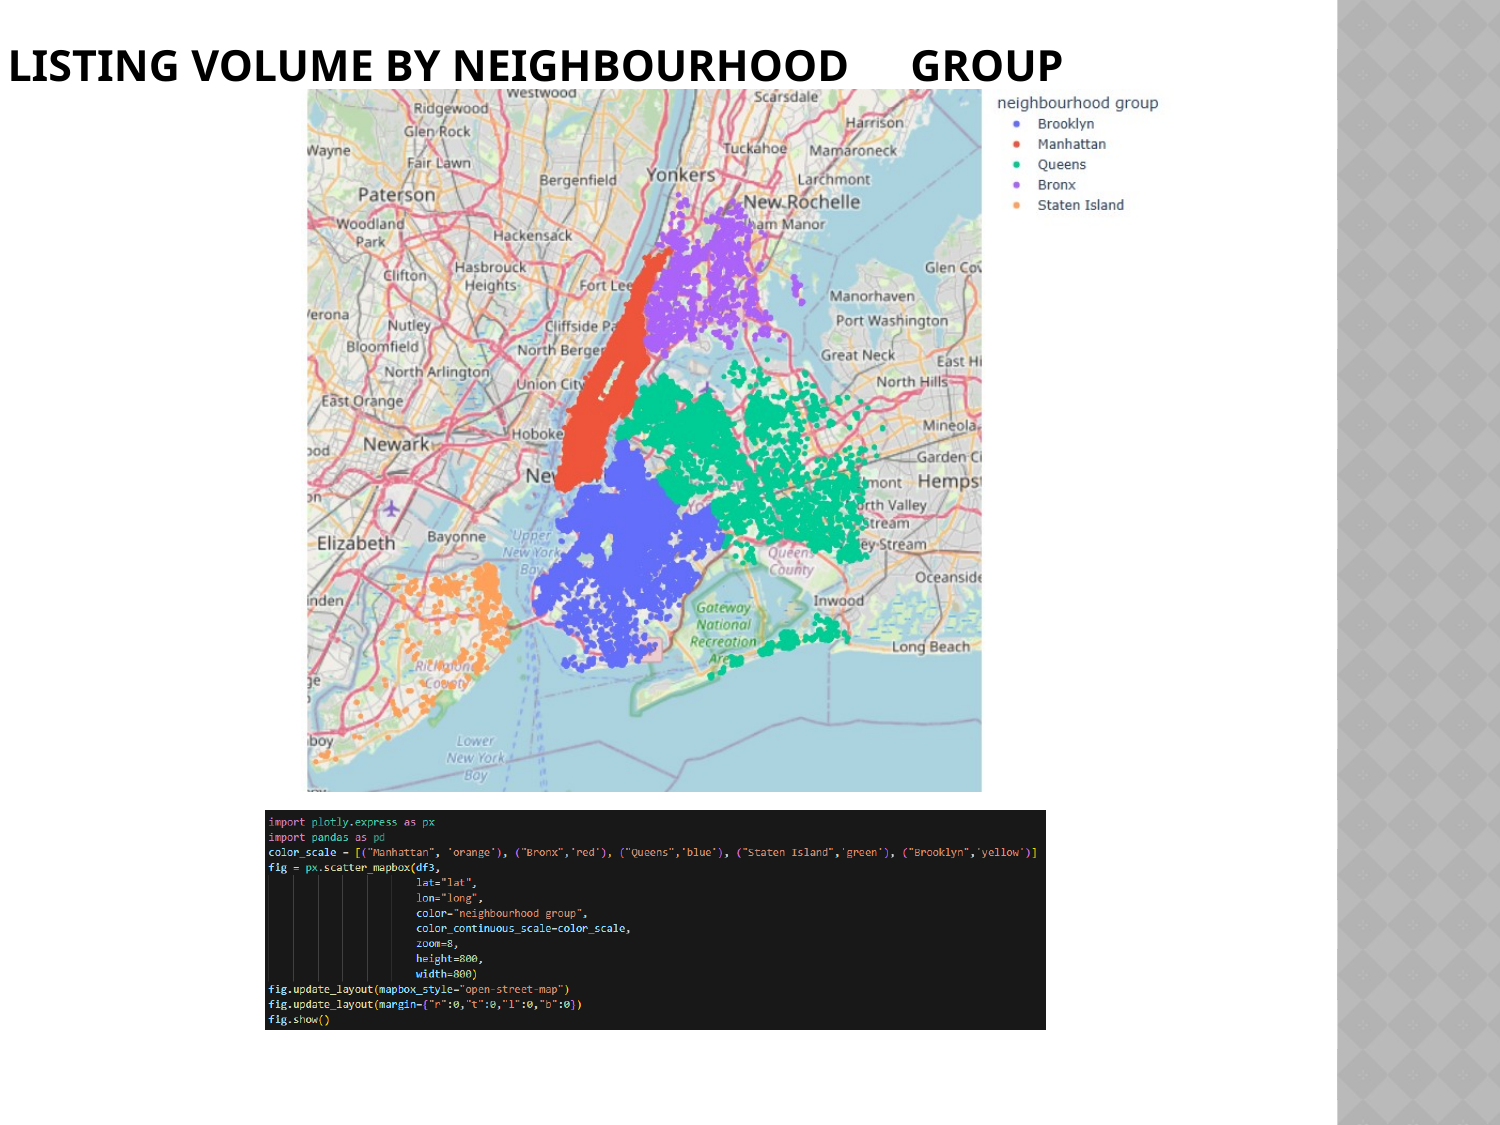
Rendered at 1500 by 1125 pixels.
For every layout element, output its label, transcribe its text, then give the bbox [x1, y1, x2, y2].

picture [265, 810, 1046, 1031]
title Listing volume by neighbourhood group [0, 0, 1188, 90]
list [300, 89, 1189, 793]
